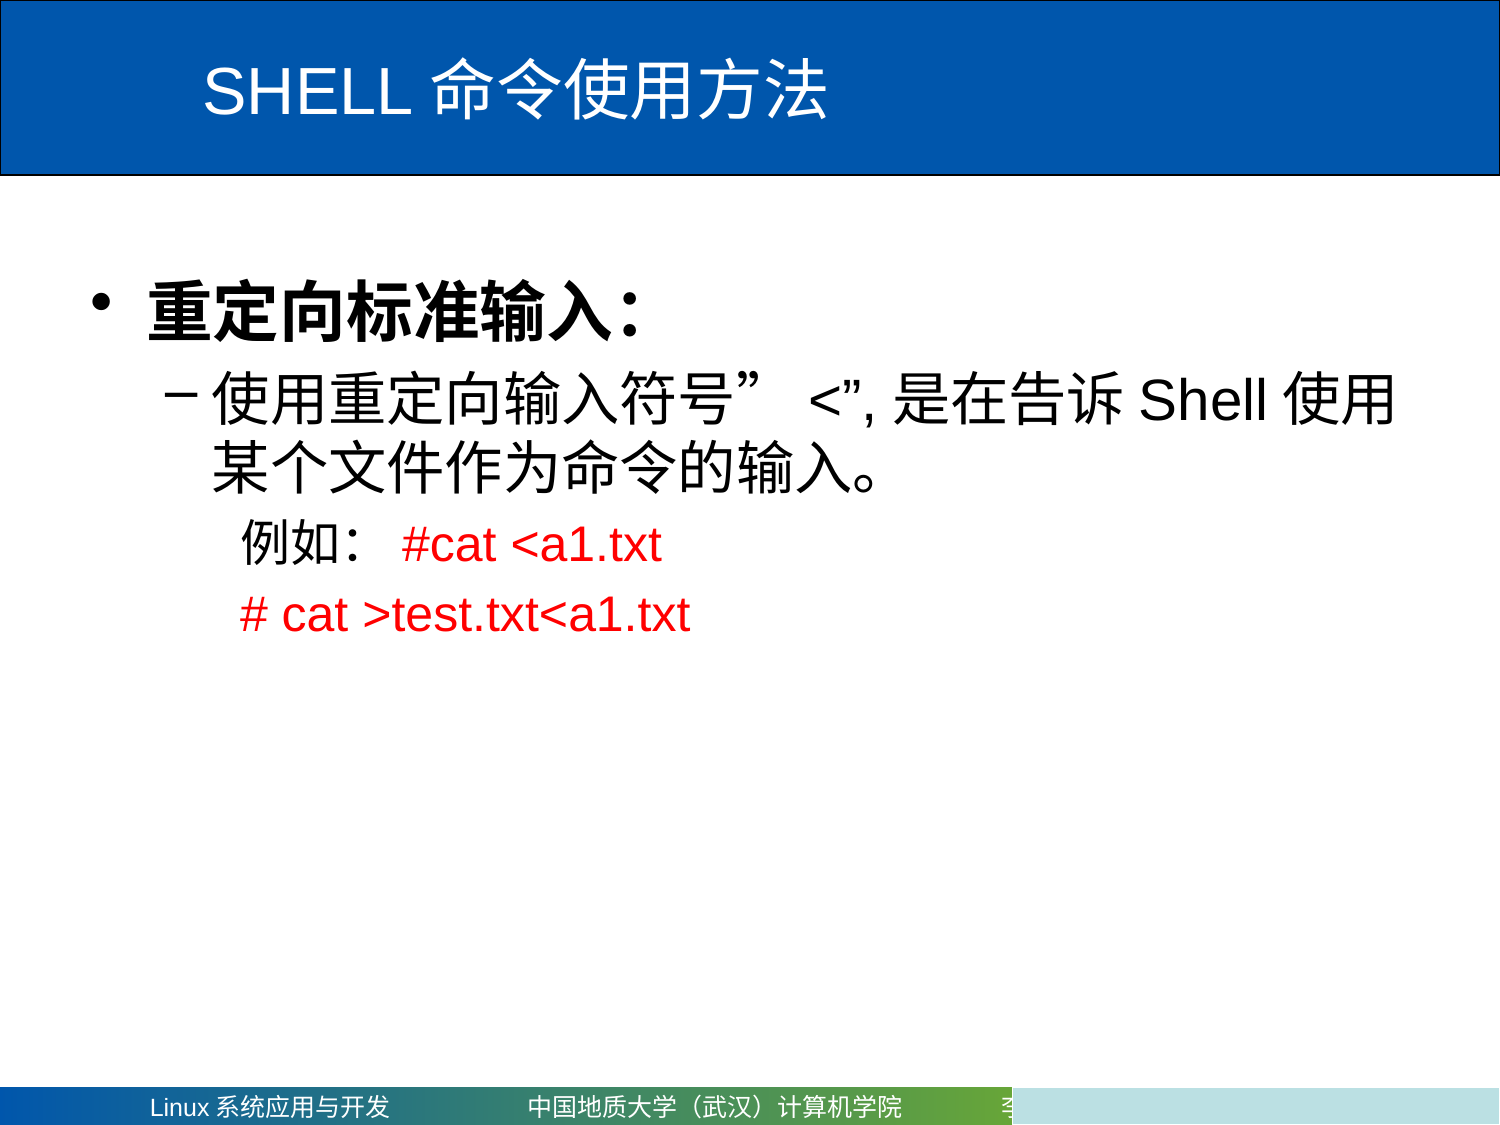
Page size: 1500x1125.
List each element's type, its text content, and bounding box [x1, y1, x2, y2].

list 重定向标准输入： 使用重定向输入符号”<”,是在告诉Shell使用某个文件作为命令的输入。 例如：#cat <a1.txt # cat >test.txt<a1.txt [75, 262, 1425, 1005]
title SHELL命令使用方法 [187, 12, 1500, 163]
